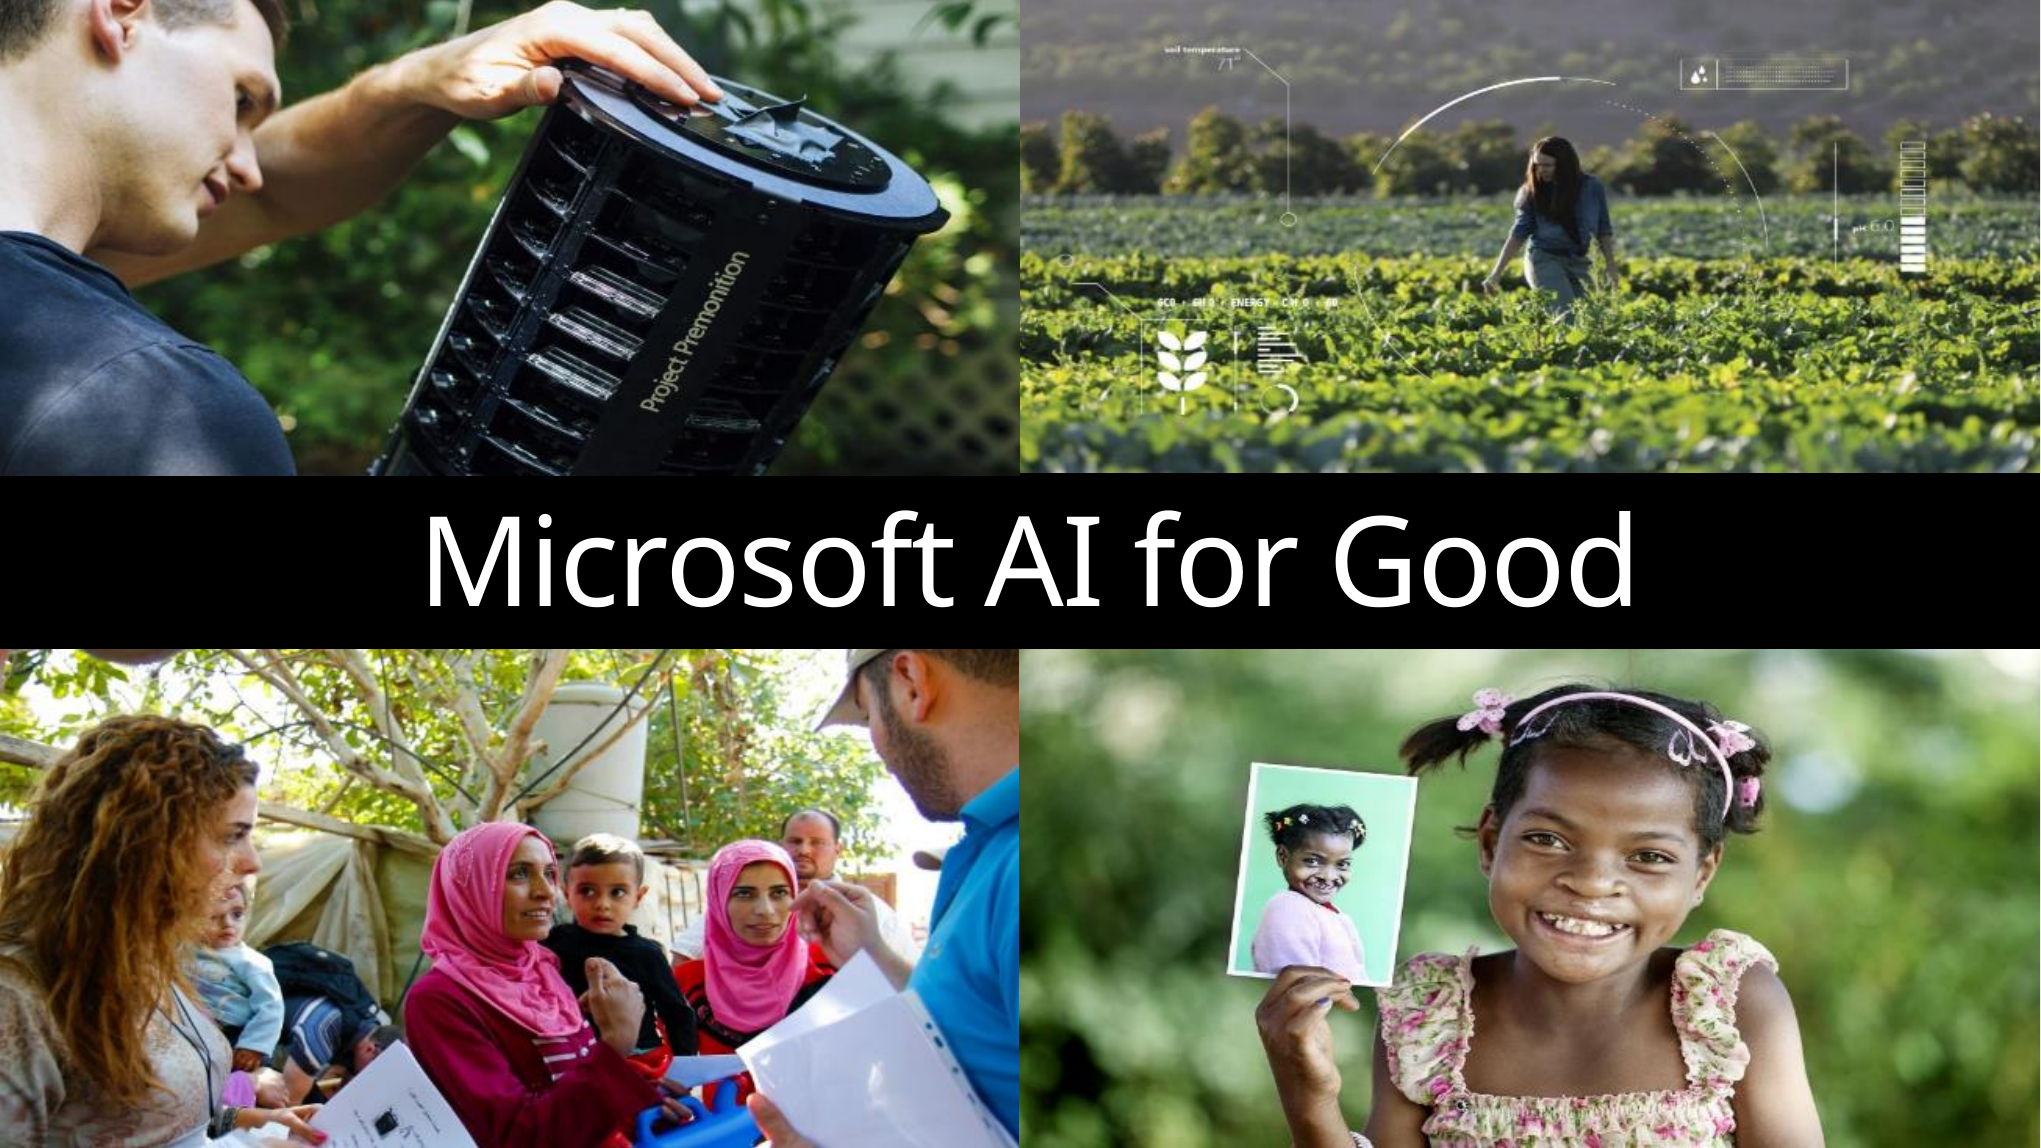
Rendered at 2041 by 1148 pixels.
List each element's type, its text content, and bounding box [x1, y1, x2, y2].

picture [0, 0, 2041, 476]
title Microsoft AI for Good [346, 483, 1714, 569]
picture [0, 649, 2041, 1148]
